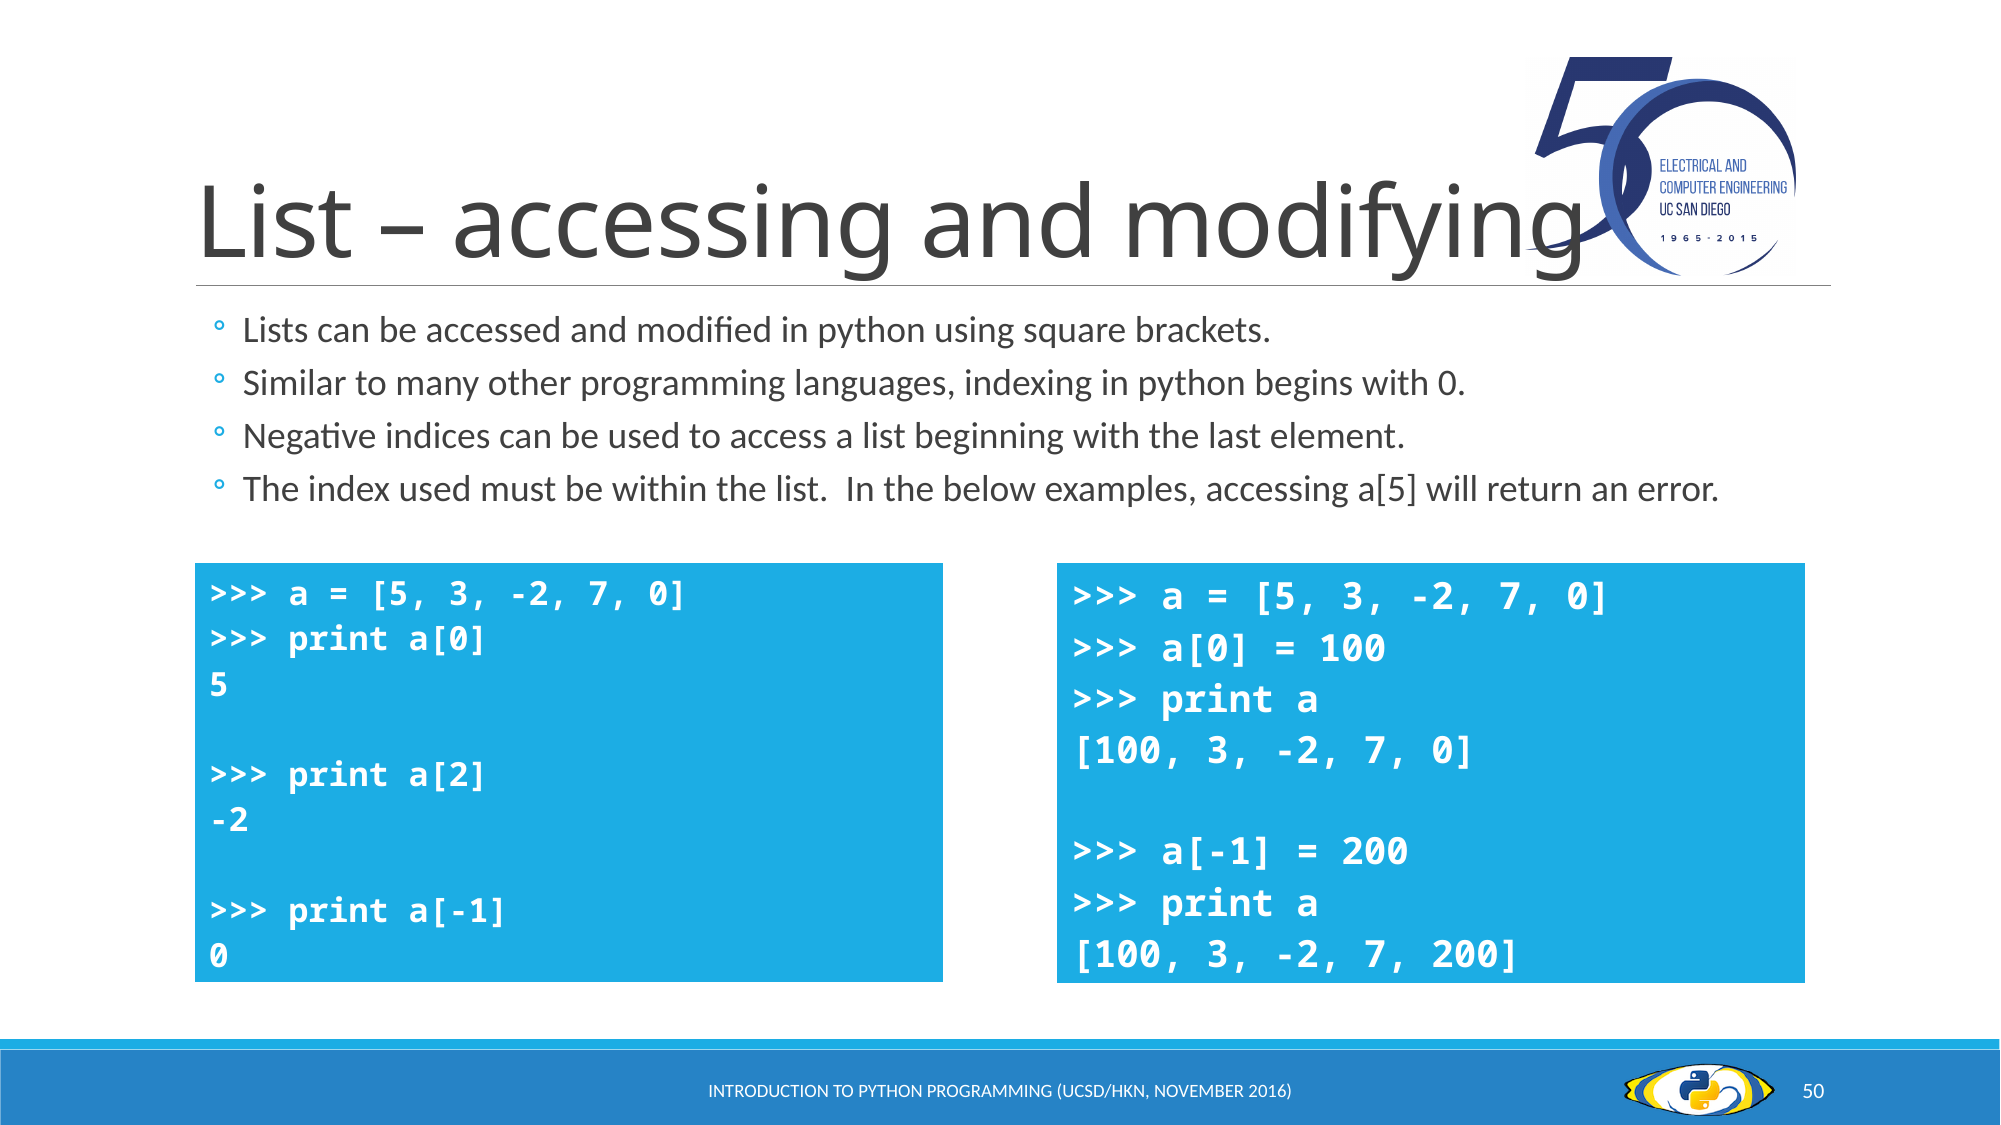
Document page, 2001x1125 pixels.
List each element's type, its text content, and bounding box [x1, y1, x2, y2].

table_header >>> a = [5, 3, -2, 7, 0] >>> a[0] = 100 >>> print a [100, 3, -2, 7, 0] >>> a[-1] = 200 >>> print a [100, 3, -2, 7, 200] [1057, 563, 1805, 983]
list Lists can be accessed and modified in python using square brackets. Similar to many other programming languages, indexing in python begins with 0. Negative indices can be used to access a list beginning with the last element. The index used must be within the list. In the below examples, accessing a[5] will return an error. [180, 302, 1830, 963]
table_header >>> a = [5, 3, -2, 7, 0] >>> print a[0] 5 >>> print a[2] -2 >>> print a[-1] 0 [195, 563, 943, 982]
footer Introduction to Python Programming (UCSD/HKN, November 2016) [604, 1059, 1396, 1120]
slide_number 50 [1624, 1059, 1840, 1120]
title List – accessing and modifying [180, 47, 1830, 285]
